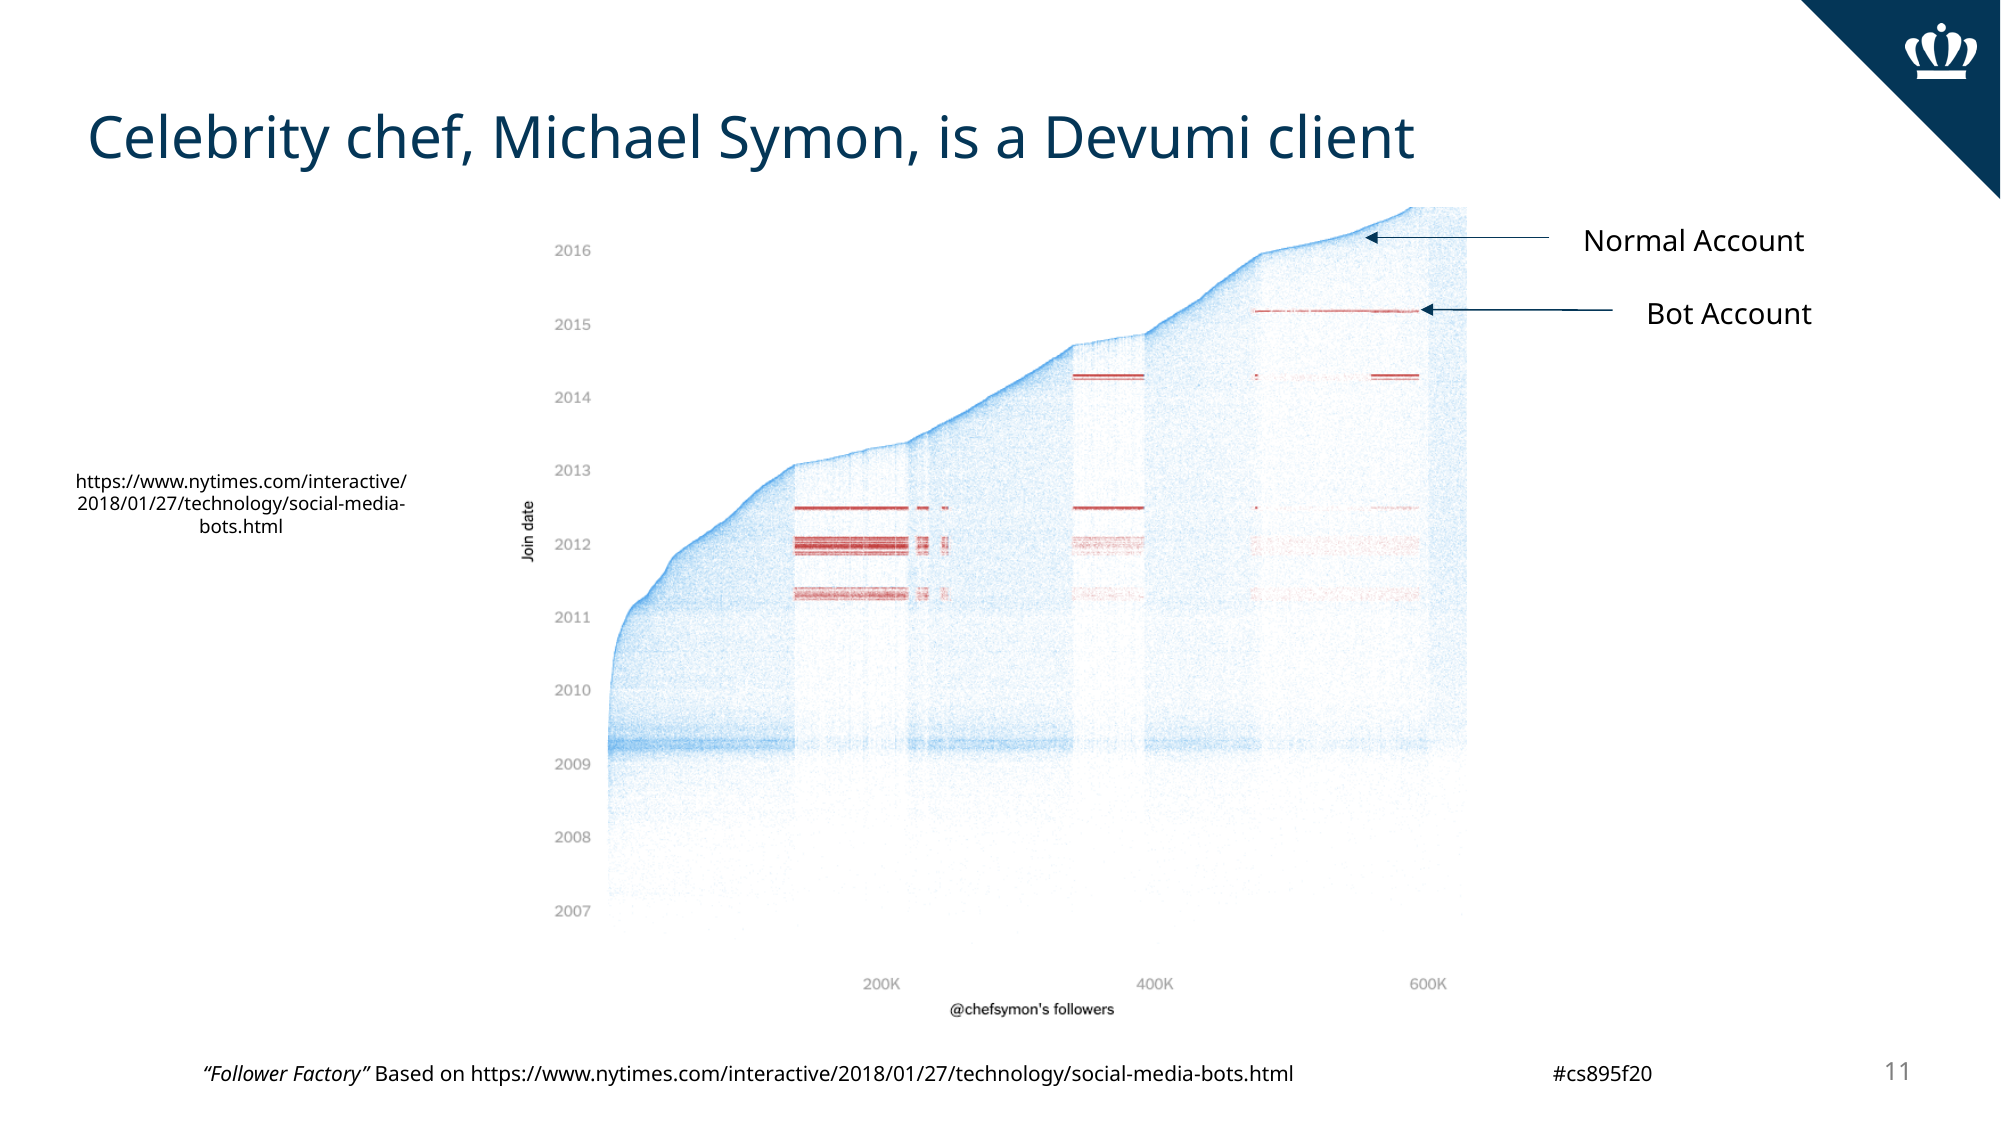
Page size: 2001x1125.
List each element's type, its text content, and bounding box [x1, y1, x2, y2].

title Celebrity chef, Michael Symon, is a Devumi client [72, 59, 1928, 220]
text_box https://www.nytimes.com/interactive/2018/01/27/technology/social-media-bots.html [36, 454, 446, 542]
picture [1905, 23, 1977, 79]
text_box Normal Account [1568, 207, 1834, 268]
text_box Bot Account [1631, 280, 1897, 340]
text_box “Follower Factory” Based on https://www.nytimes.com/interactive/2018/01/27/technology/social-media-bots.html #cs895f20 [0, 1042, 1856, 1103]
slide_number ‹#› [1856, 1042, 1928, 1103]
picture [492, 207, 1525, 1028]
